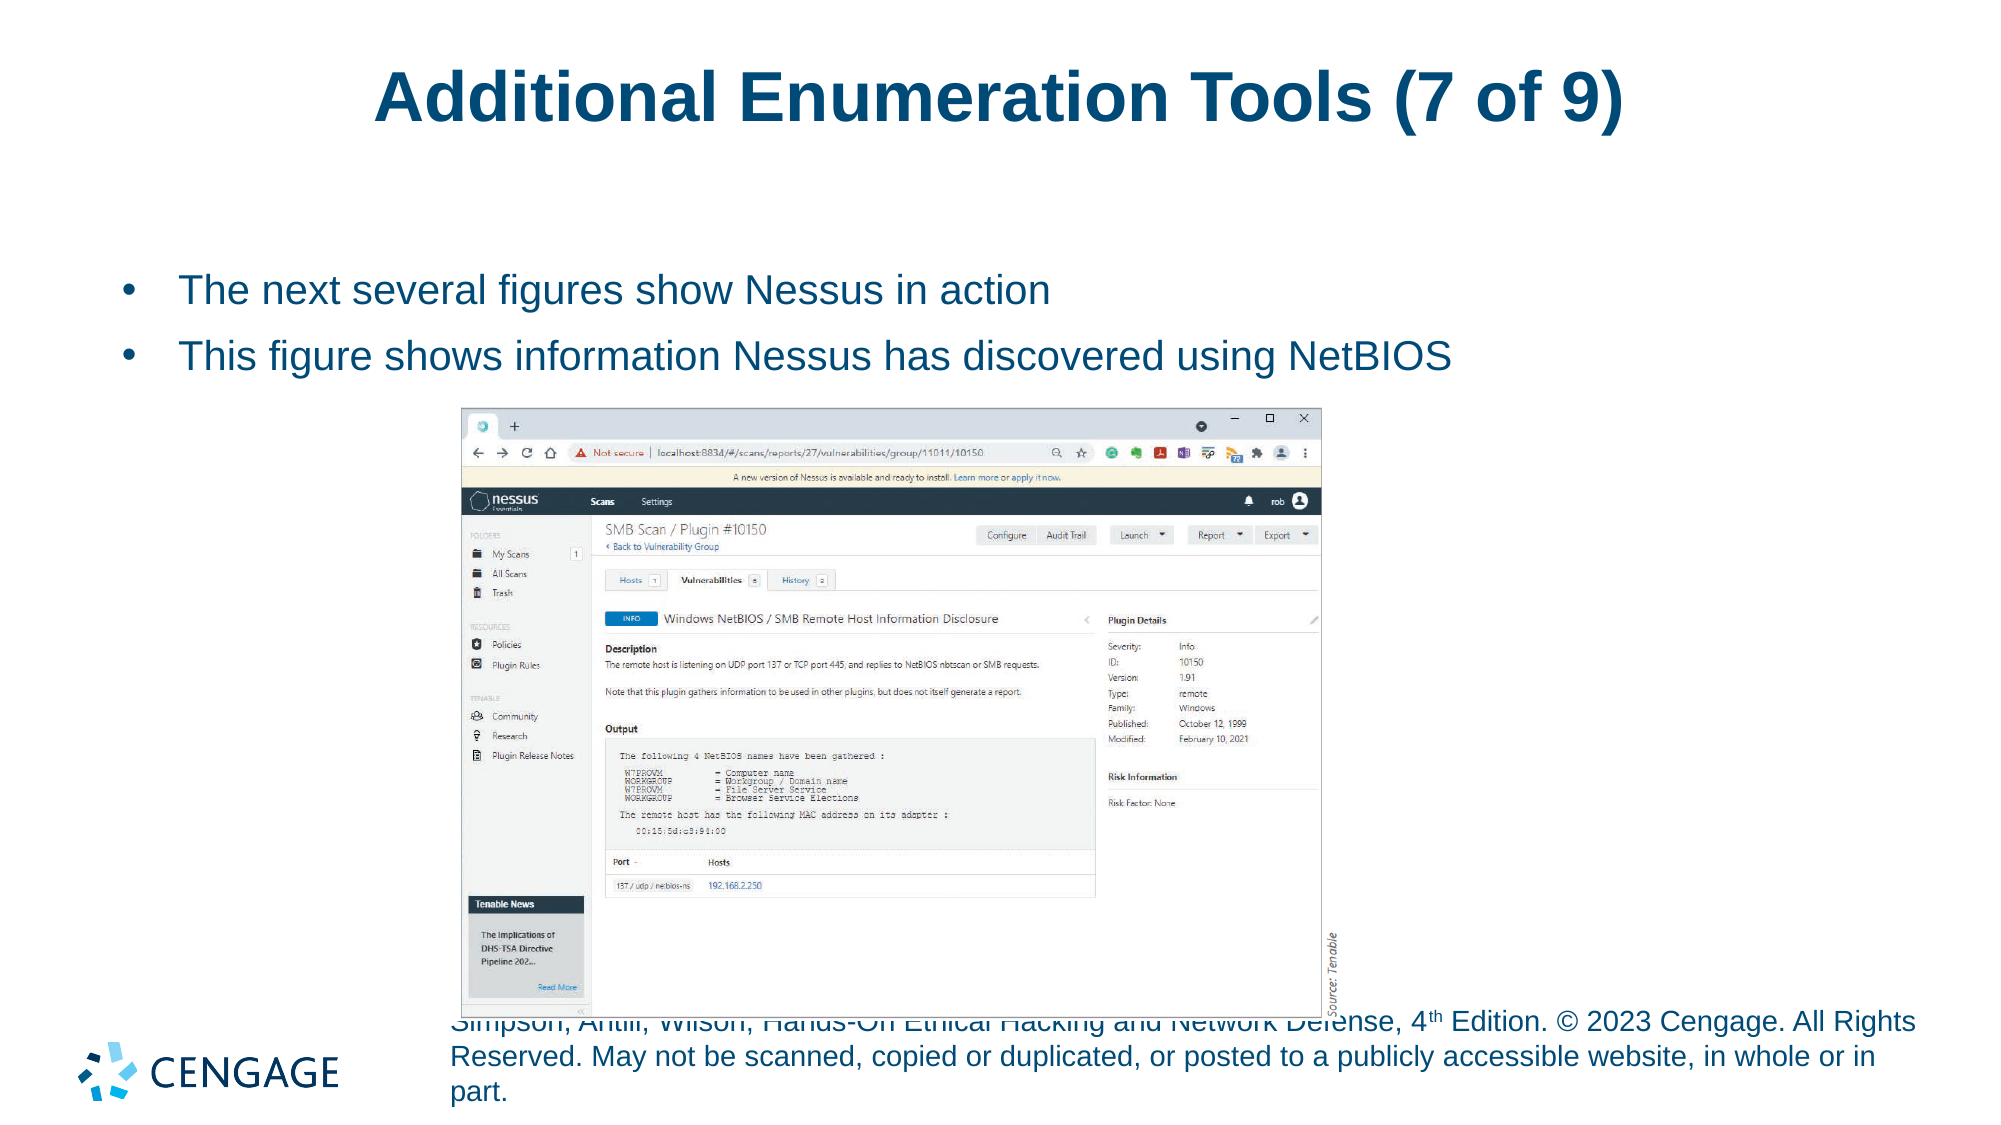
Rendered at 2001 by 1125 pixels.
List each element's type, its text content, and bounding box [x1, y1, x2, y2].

title Additional Enumeration Tools (7 of 9) [137, 59, 1863, 171]
picture [449, 399, 1341, 1021]
picture [78, 1042, 338, 1101]
list The next several figures show Nessus in action This figure shows information Nessus has discovered using NetBIOS [121, 268, 1904, 587]
